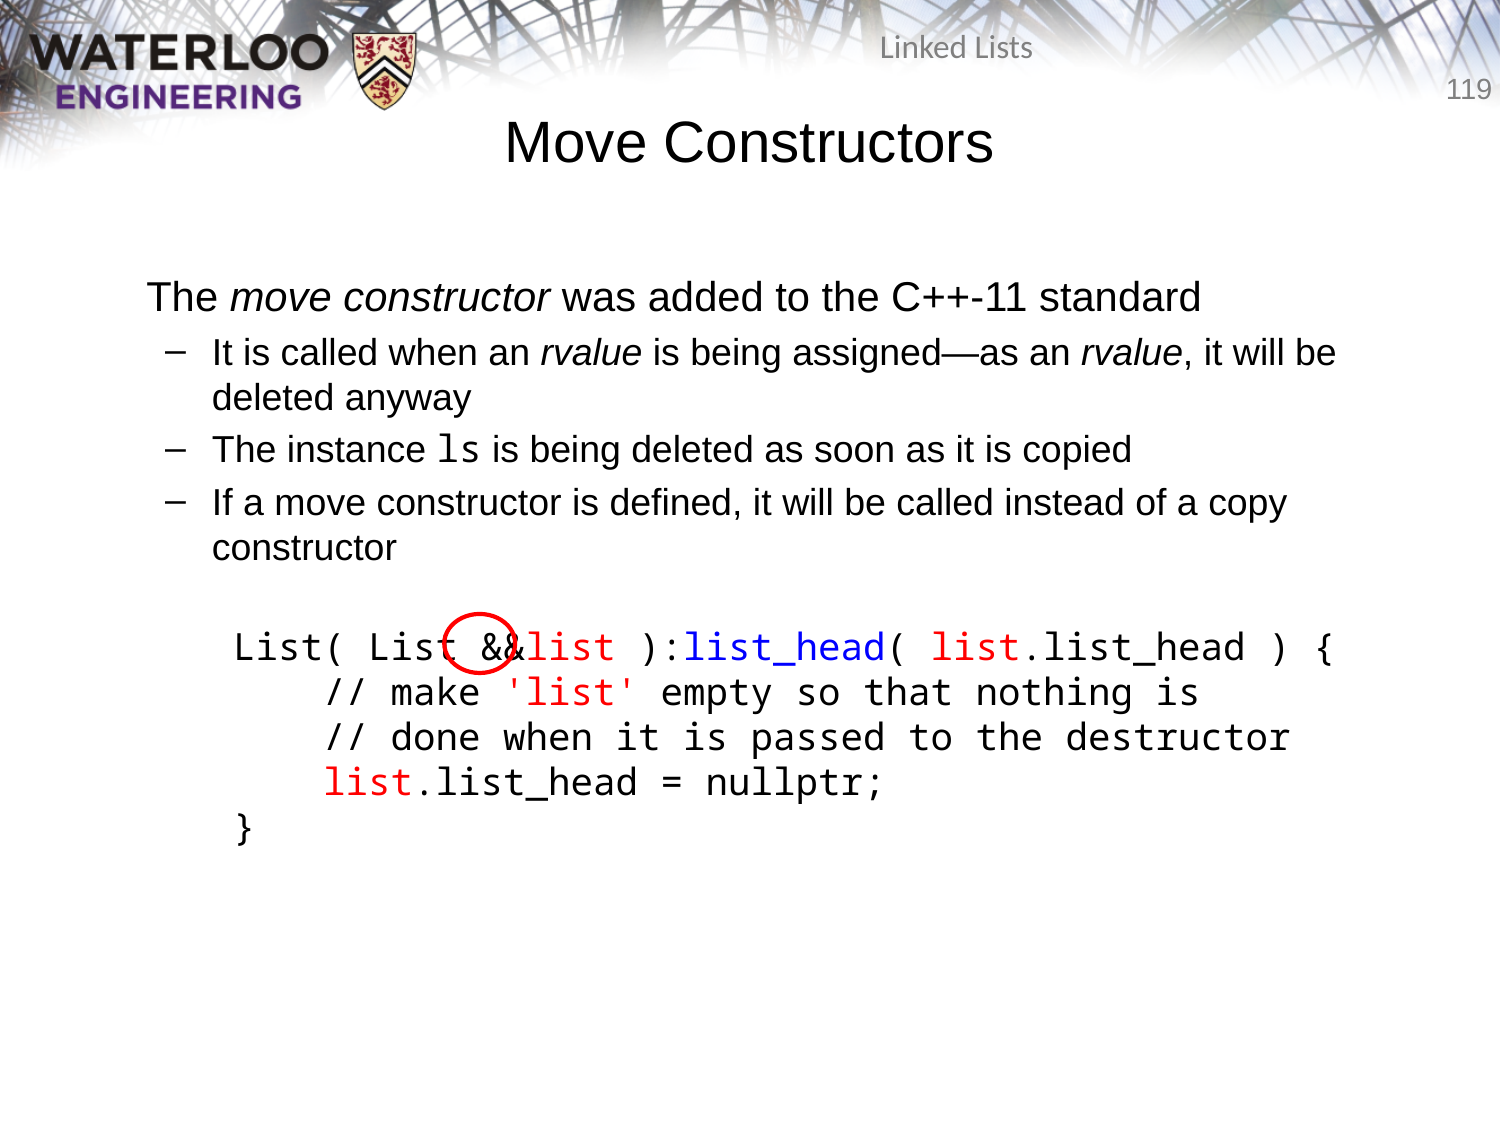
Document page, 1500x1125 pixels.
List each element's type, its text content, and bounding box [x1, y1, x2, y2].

title Move Constructors [74, 44, 1426, 233]
text_box List( List &&list ):list_head( list.list_head ) { // make 'list' empty so that nothing is // done when it is passed to the destructor list.list_head = nullptr; } [218, 615, 1483, 856]
list The move constructor was added to the C++-11 standard It is called when an rvalue is being assigned—as an rvalue, it will be deleted anyway The instance ls is being deleted as soon as it is copied If a move constructor is defined, it will be called instead of a copy constructor [74, 262, 1426, 1006]
picture [0, 0, 1500, 1125]
text_box [442, 611, 518, 676]
